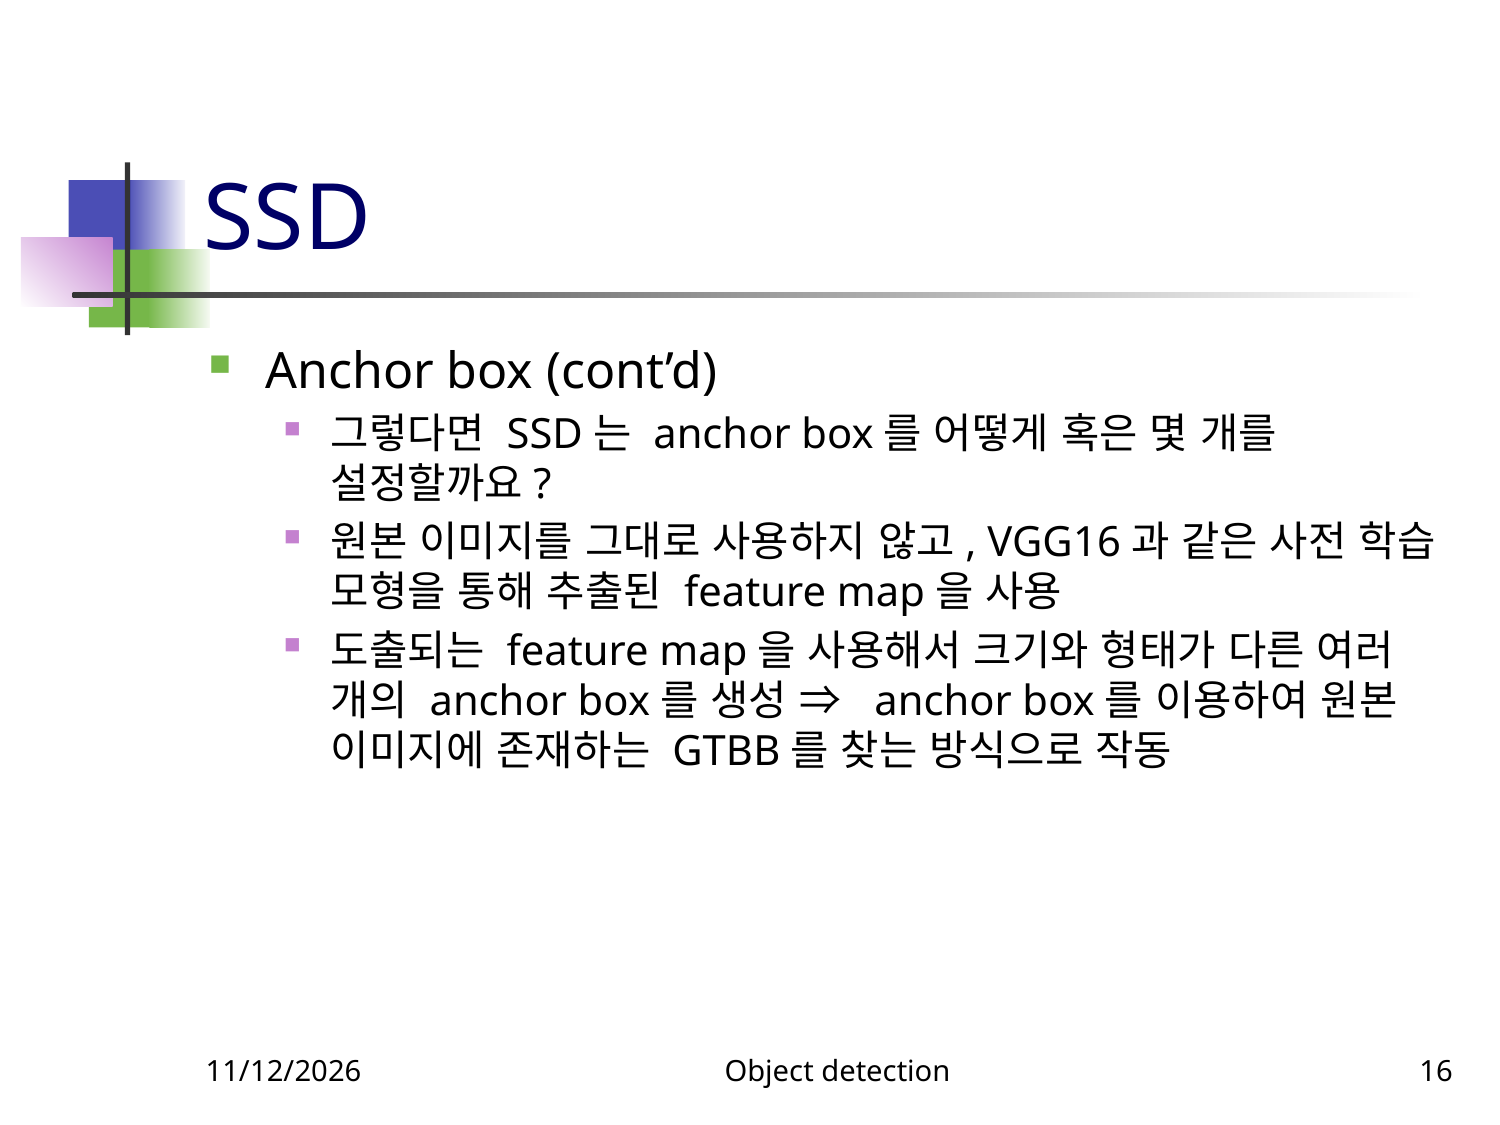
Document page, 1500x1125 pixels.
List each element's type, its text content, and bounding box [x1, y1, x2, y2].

slide_number 16 [1155, 1024, 1468, 1100]
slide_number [190, 1024, 504, 1100]
footer Object detection [600, 1024, 1075, 1100]
list Anchor box (cont’d) 그렇다면 SSD는 anchor box를 어떻게 혹은 몇 개를 설정할까요? 원본 이미지를 그대로 사용하지 않고, VGG16과 같은 사전 학습 모형을 통해 추출된 feature map을 사용 도출되는 feature map을 사용해서 크기와 형태가 다른 여러 개의 anchor box를 생성 ⇒ anchor box를 이용하여 원본 이미지에 존재하는 GTBB를 찾는 방식으로 작동 [193, 331, 1469, 1006]
title SSD [188, 35, 1468, 275]
